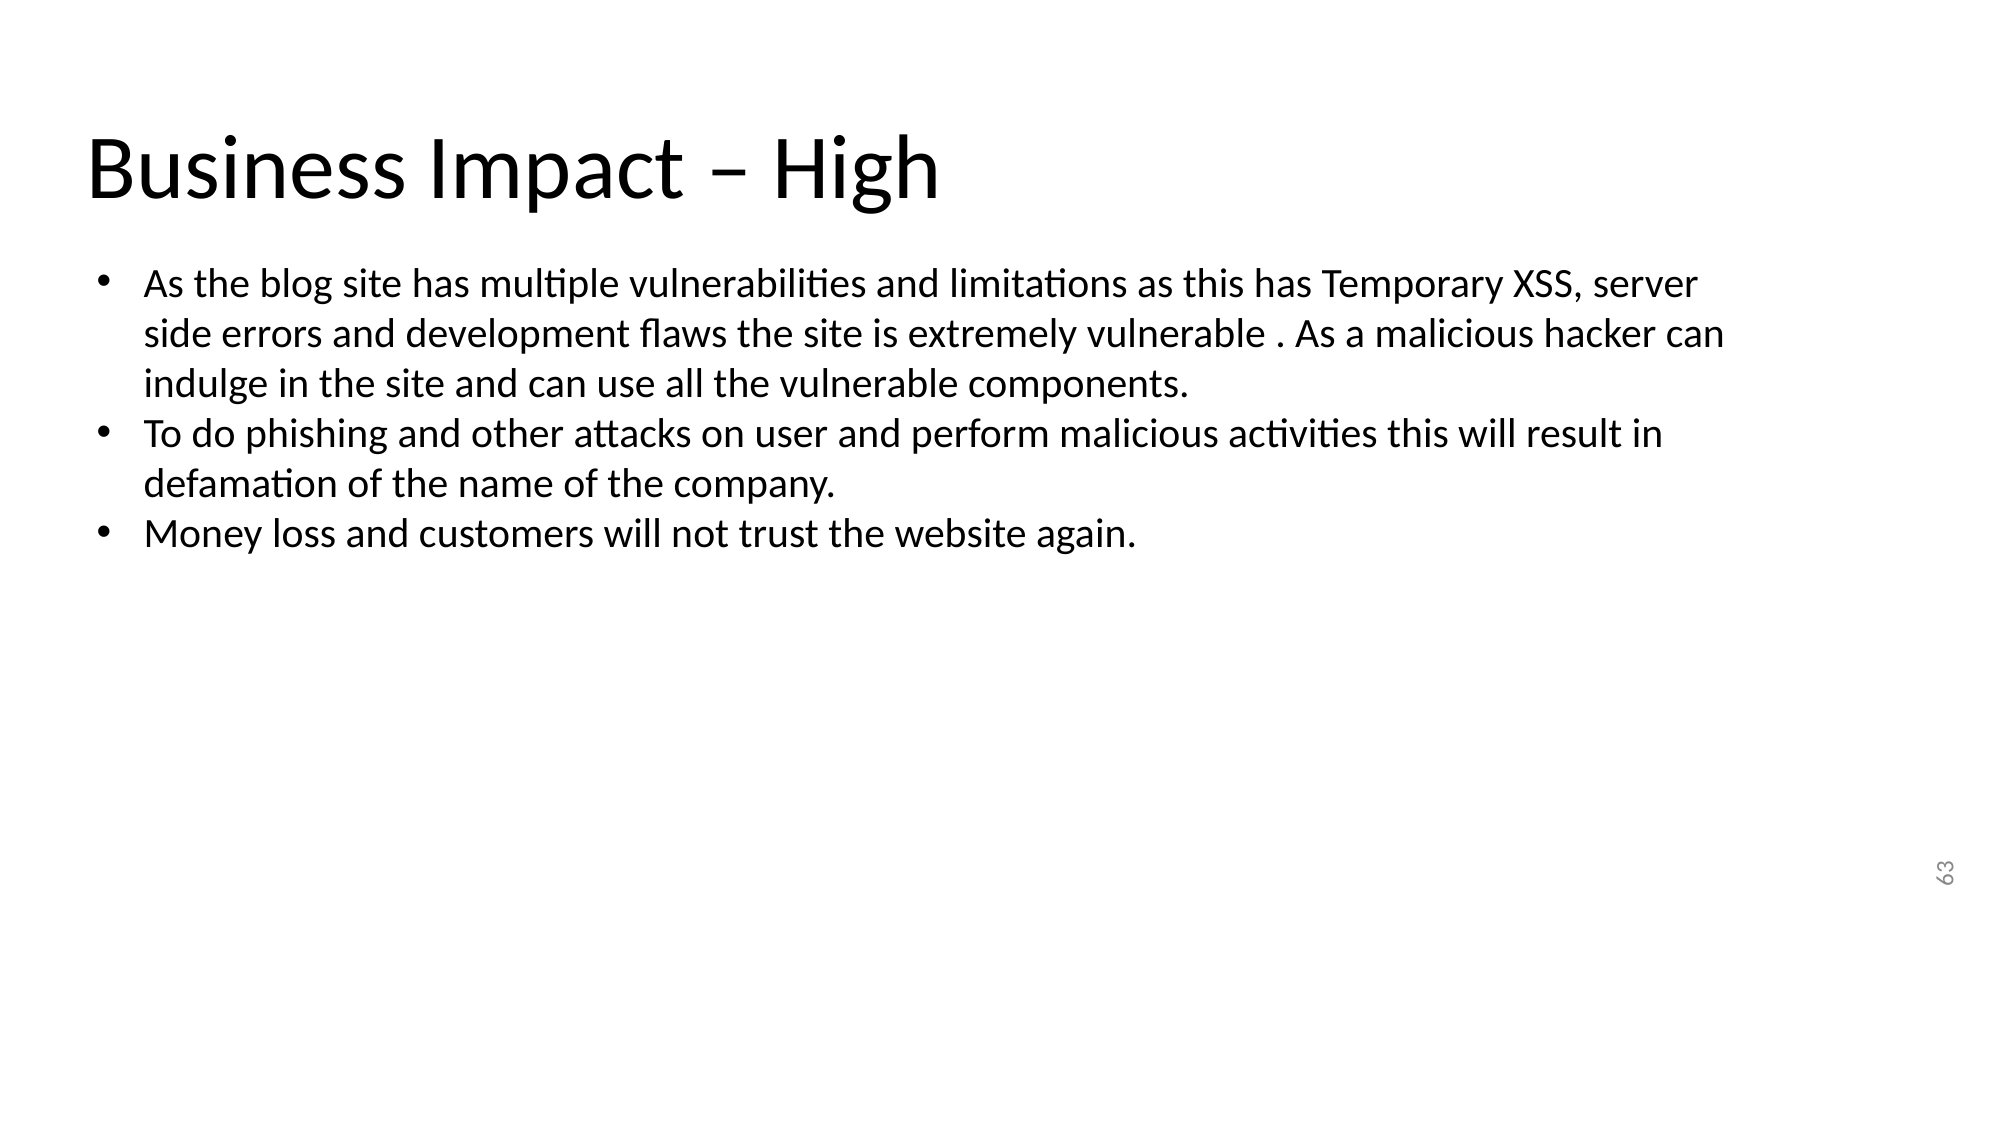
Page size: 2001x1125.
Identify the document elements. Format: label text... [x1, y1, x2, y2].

text_box As the blog site has multiple vulnerabilities and limitations as this has Temporary XSS, server side errors and development flaws the site is extremely vulnerable . As a malicious hacker can indulge in the site and can use all the vulnerable components. To do phishing and other attacks on user and perform malicious activities this will result in defamation of the name of the company. Money loss and customers will not trust the website again. [89, 248, 1744, 563]
slide_number 63 [1906, 846, 1981, 1062]
title Business Impact – High [71, 90, 1380, 247]
